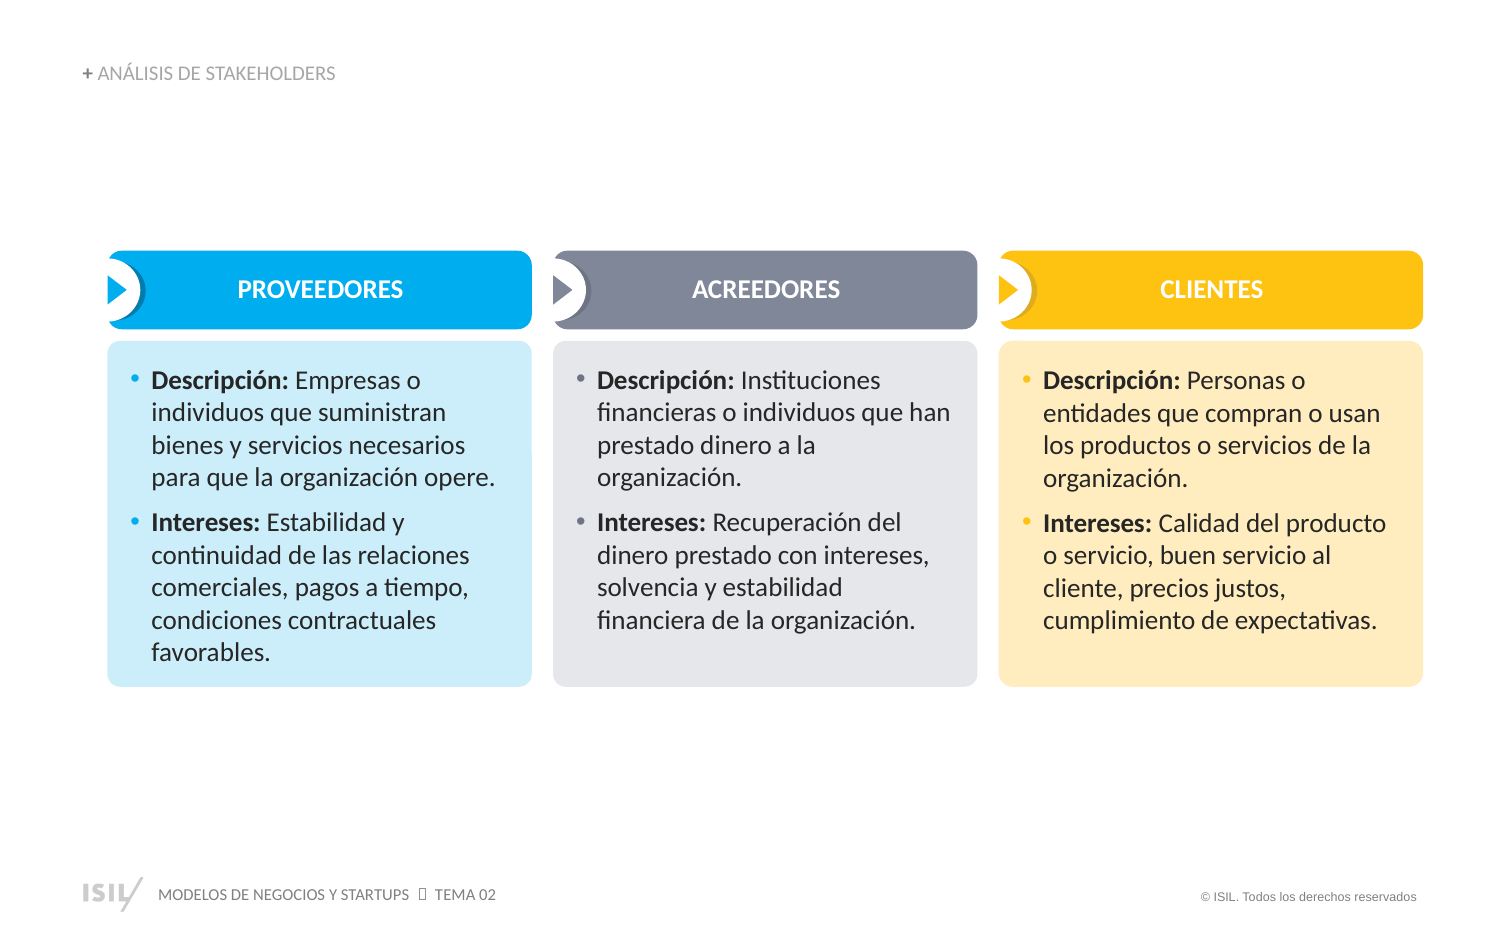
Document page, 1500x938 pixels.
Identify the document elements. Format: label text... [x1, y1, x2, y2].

text_box + ANÁLISIS DE STAKEHOLDERS [82, 61, 721, 85]
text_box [73, 250, 1424, 688]
